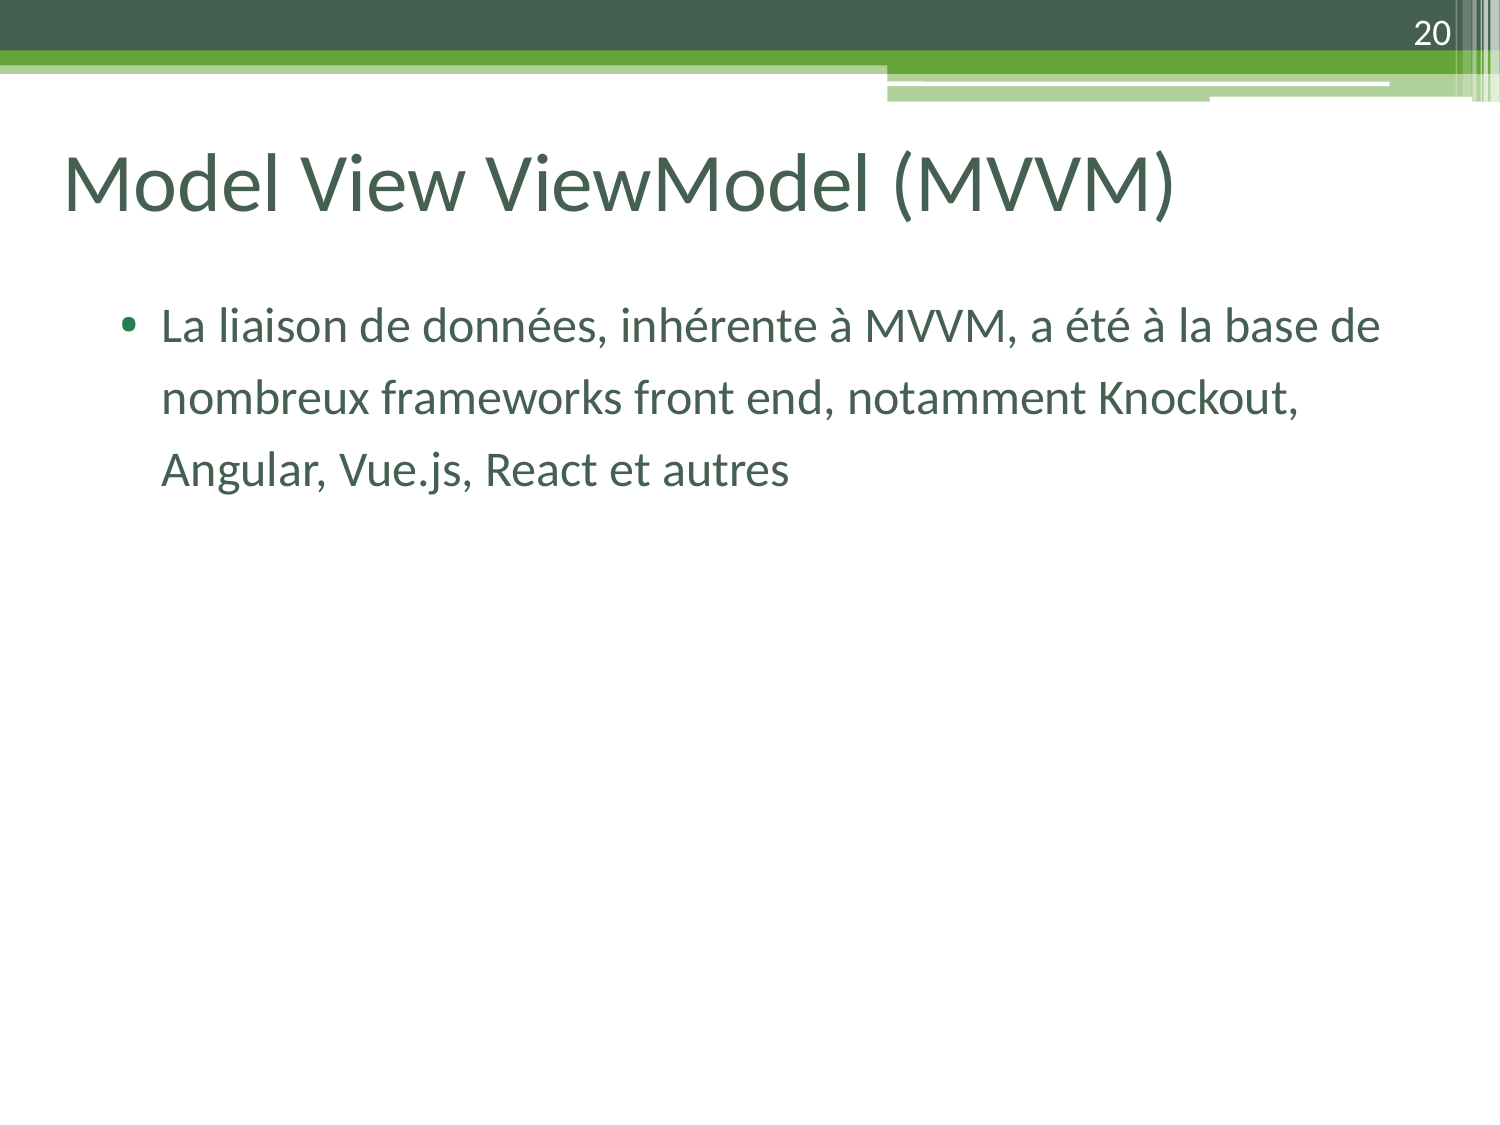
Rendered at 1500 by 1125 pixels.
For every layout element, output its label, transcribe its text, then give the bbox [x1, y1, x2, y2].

slide_number 20 [1341, 0, 1466, 61]
list La liaison de données, inhérente à MVVM, a été à la base de nombreux frameworks front end, notamment Knockout, Angular, Vue.js, React et autres [87, 273, 1425, 1081]
title Model View ViewModel (MVVM) [47, 90, 1398, 266]
